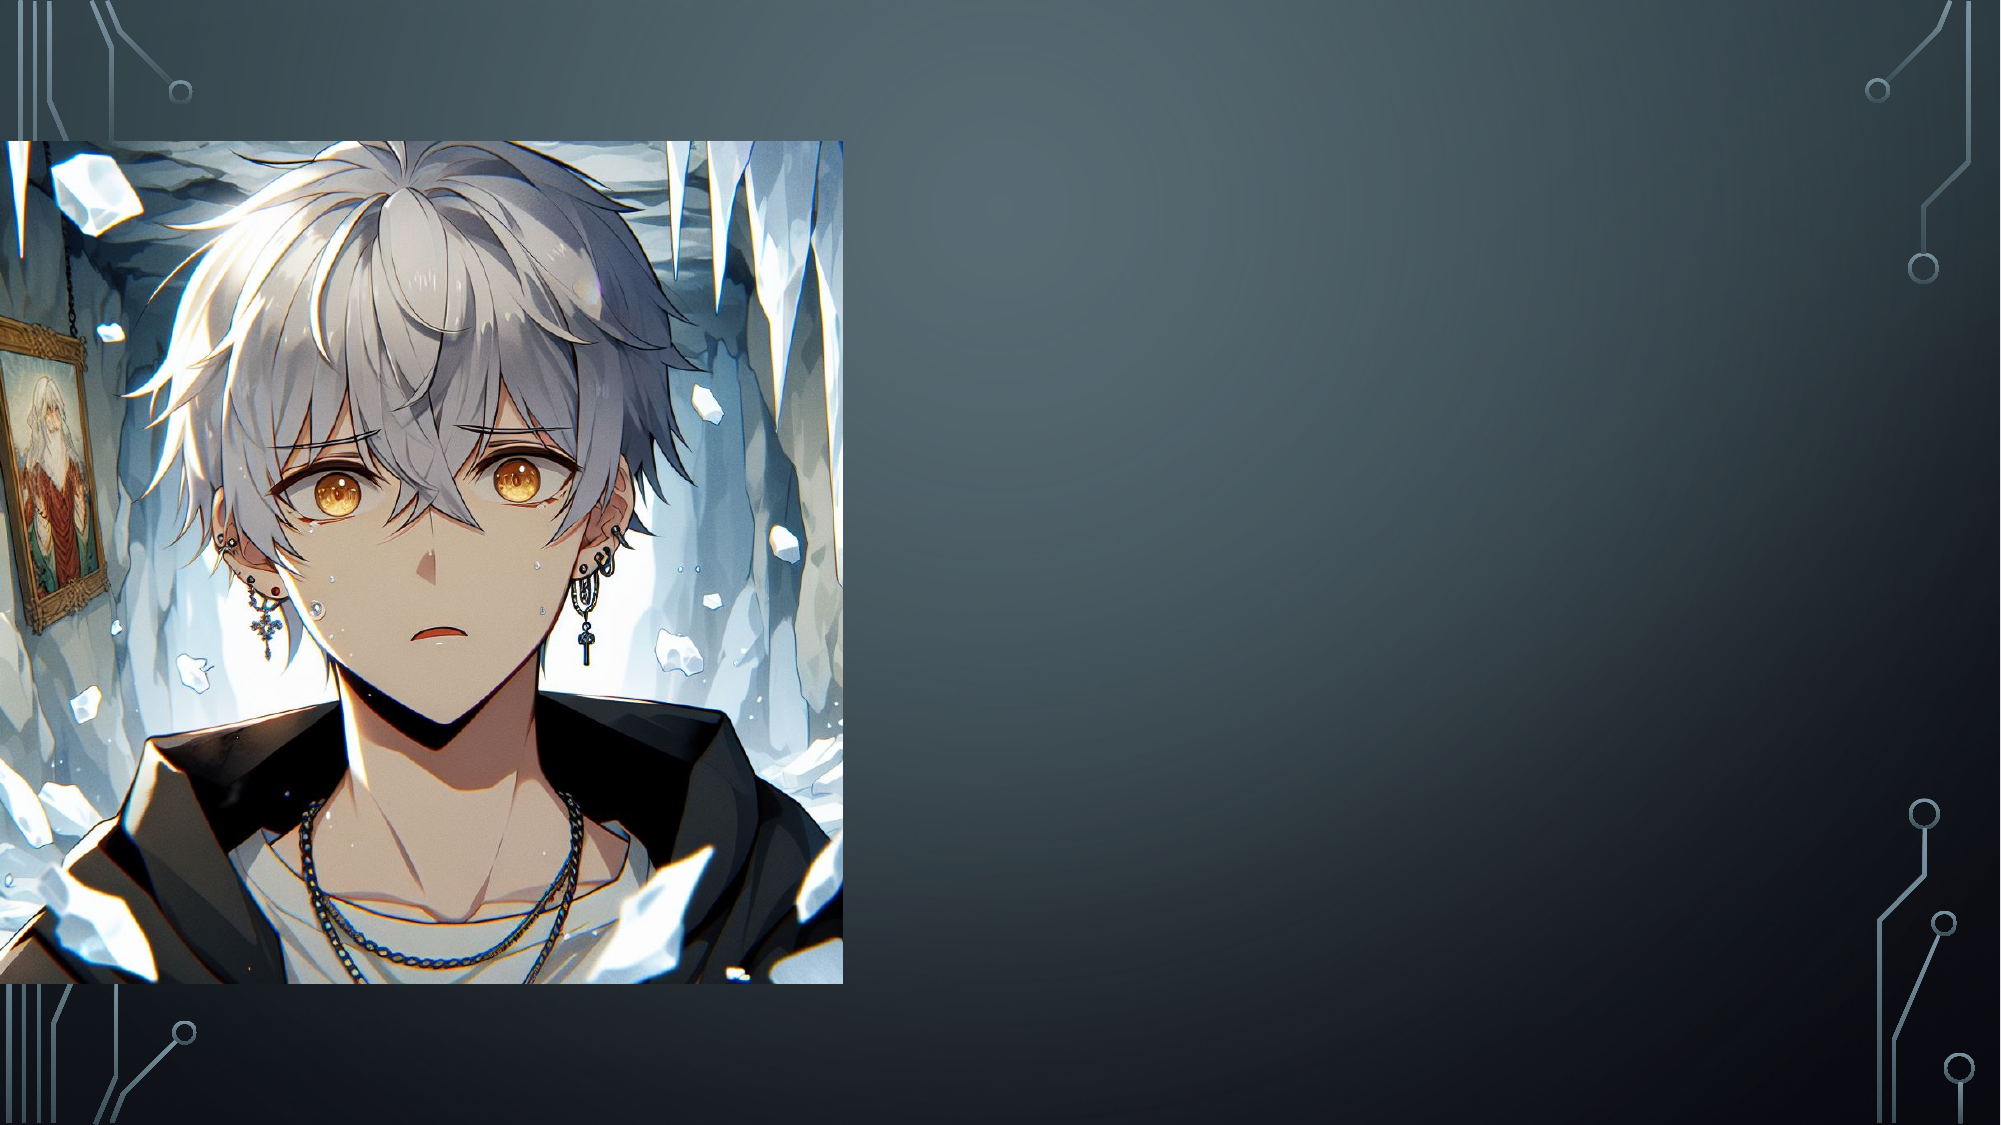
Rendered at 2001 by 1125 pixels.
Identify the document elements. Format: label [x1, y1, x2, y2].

picture [0, 140, 843, 984]
